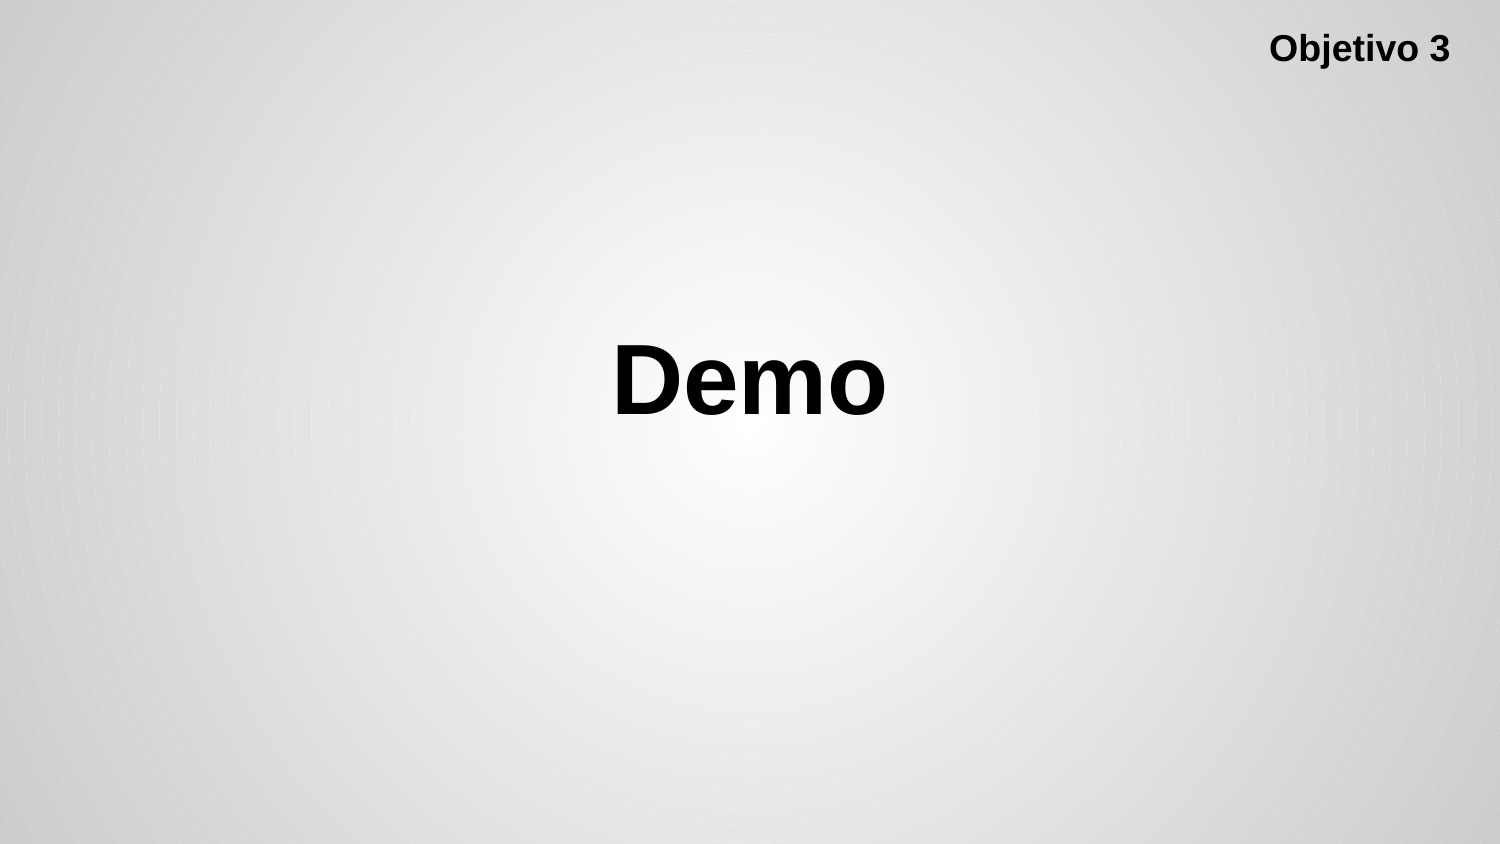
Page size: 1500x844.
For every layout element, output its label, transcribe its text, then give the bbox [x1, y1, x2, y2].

title Demo [112, 259, 1388, 450]
title Objetivo 3 [1254, 0, 1500, 85]
